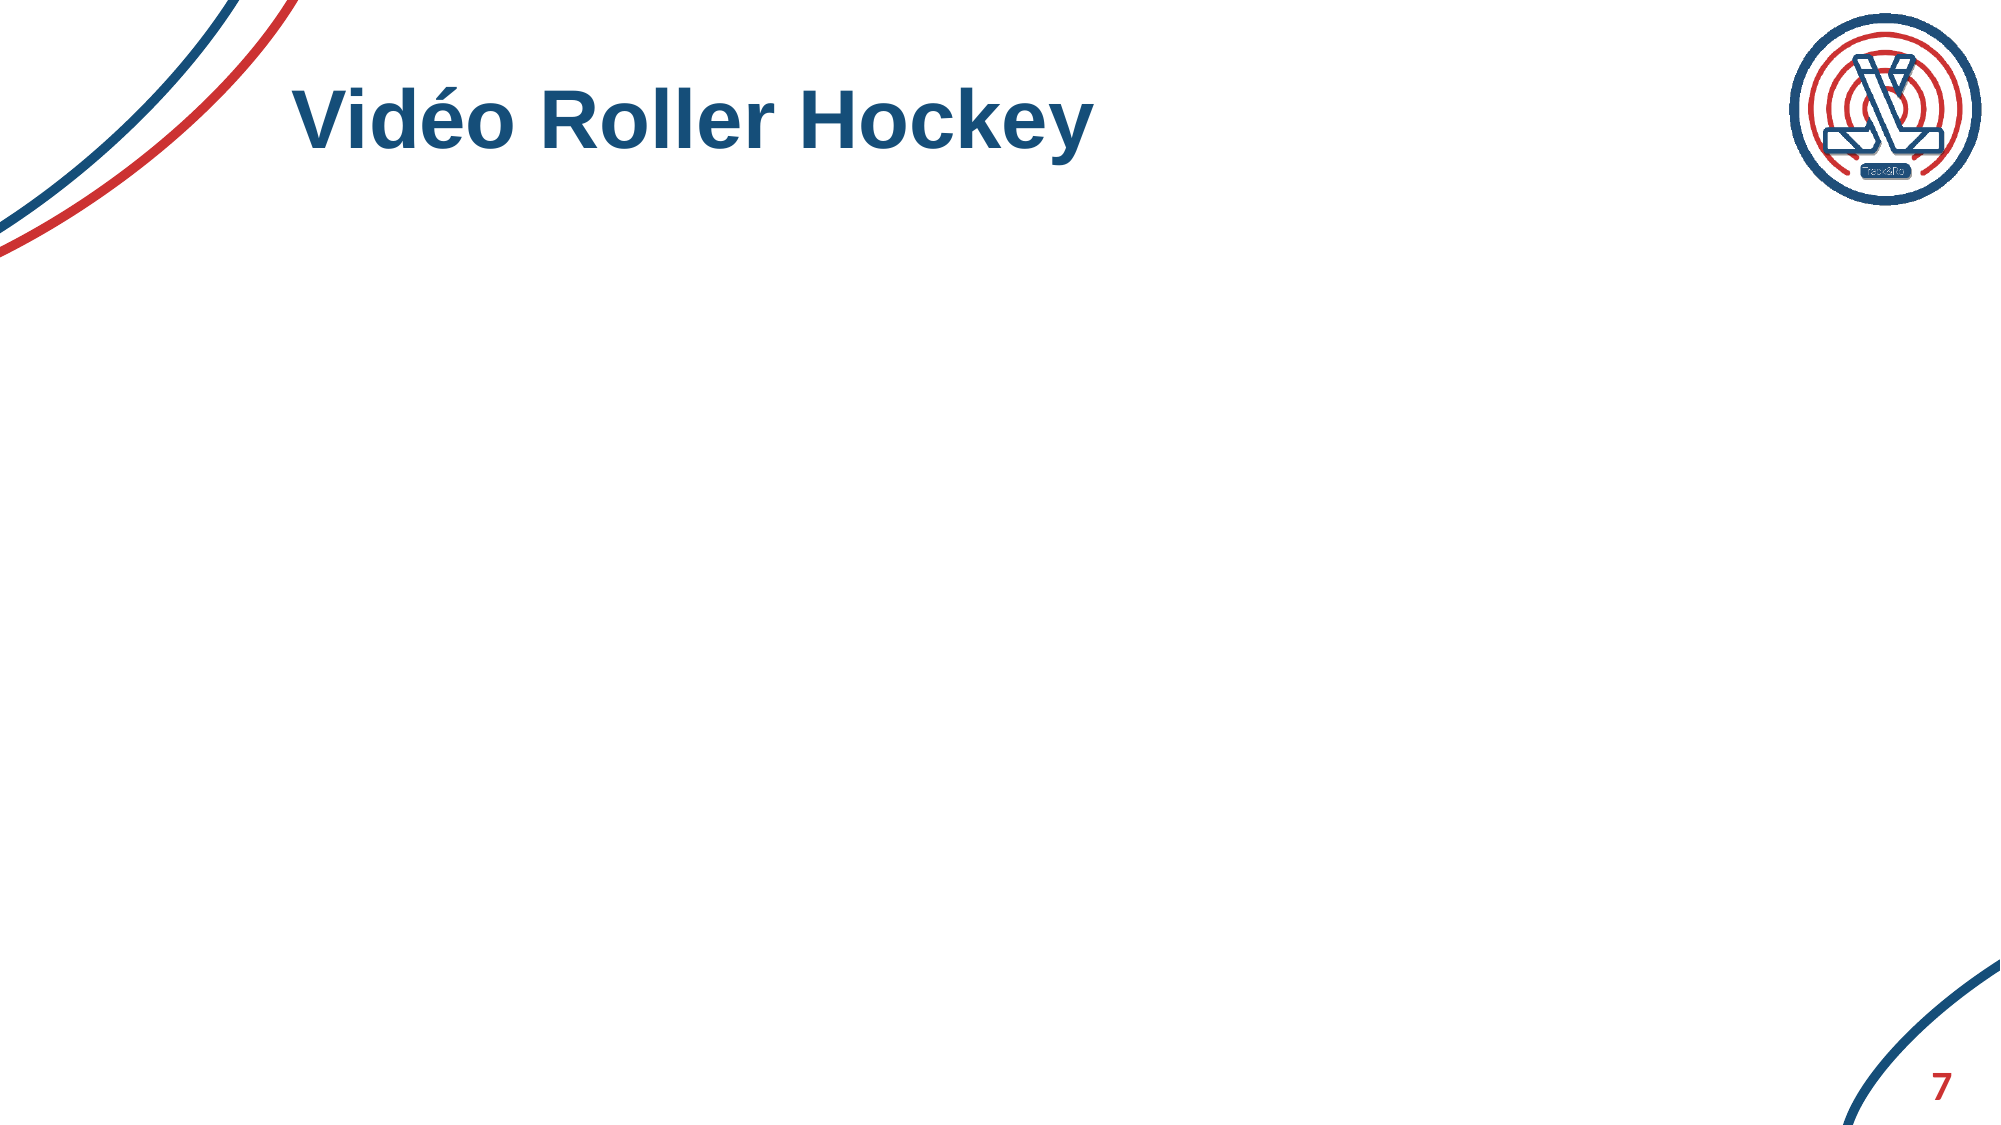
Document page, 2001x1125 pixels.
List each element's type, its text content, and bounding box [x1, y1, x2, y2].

text_box [1846, 1052, 1893, 1125]
slide_number 7 [1893, 1042, 1991, 1125]
text_box [0, 0, 235, 229]
text_box [1903, 963, 2000, 1125]
text_box [0, 0, 294, 254]
text_box Vidéo Roller Hockey [277, 57, 1490, 173]
picture [1784, 8, 1986, 210]
